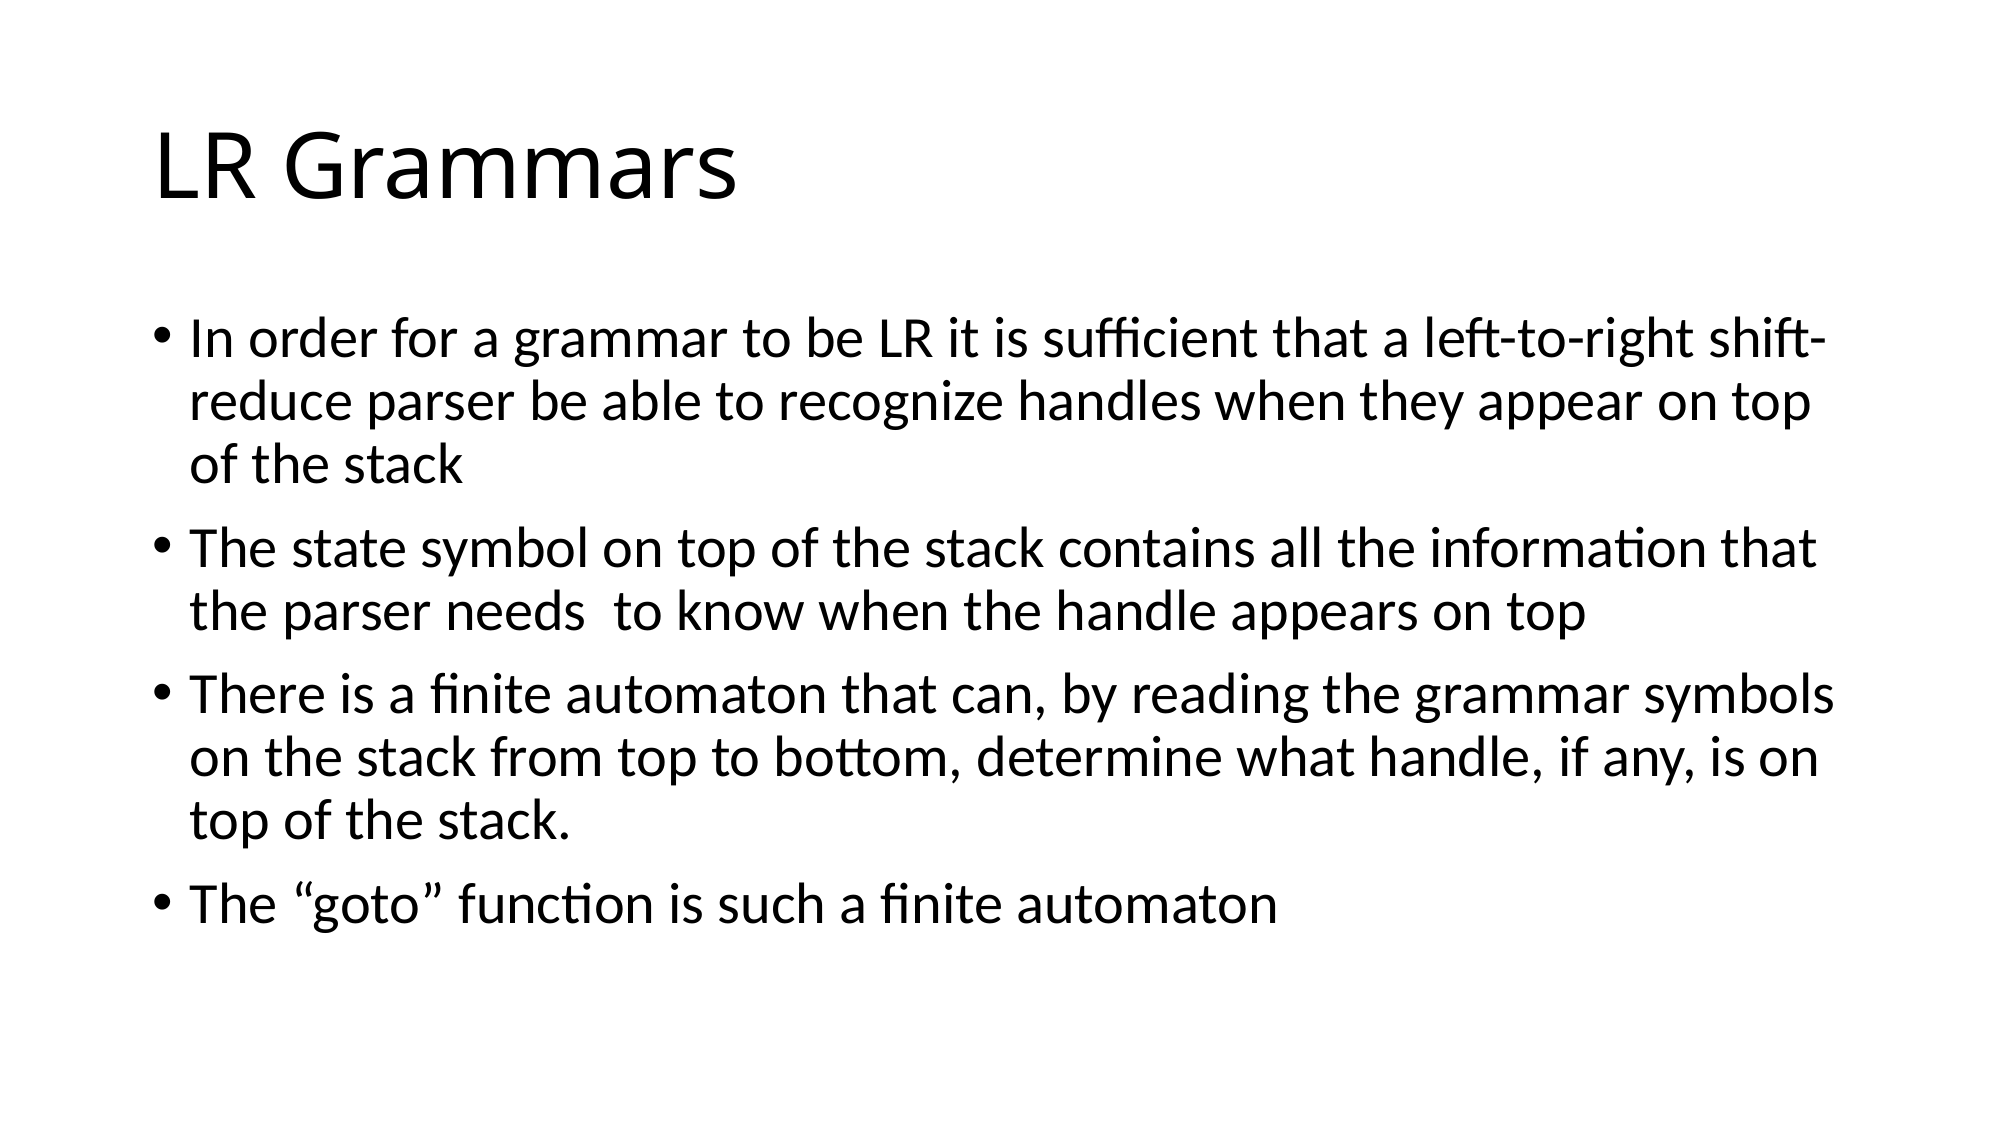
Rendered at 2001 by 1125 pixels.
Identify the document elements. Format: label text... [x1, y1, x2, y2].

list In order for a grammar to be LR it is sufficient that a left-to-right shift-reduce parser be able to recognize handles when they appear on top of the stack The state symbol on top of the stack contains all the information that the parser needs to know when the handle appears on top There is a finite automaton that can, by reading the grammar symbols on the stack from top to bottom, determine what handle, if any, is on top of the stack. The “goto” function is such a finite automaton [137, 299, 1863, 1014]
title LR Grammars [137, 59, 1863, 278]
